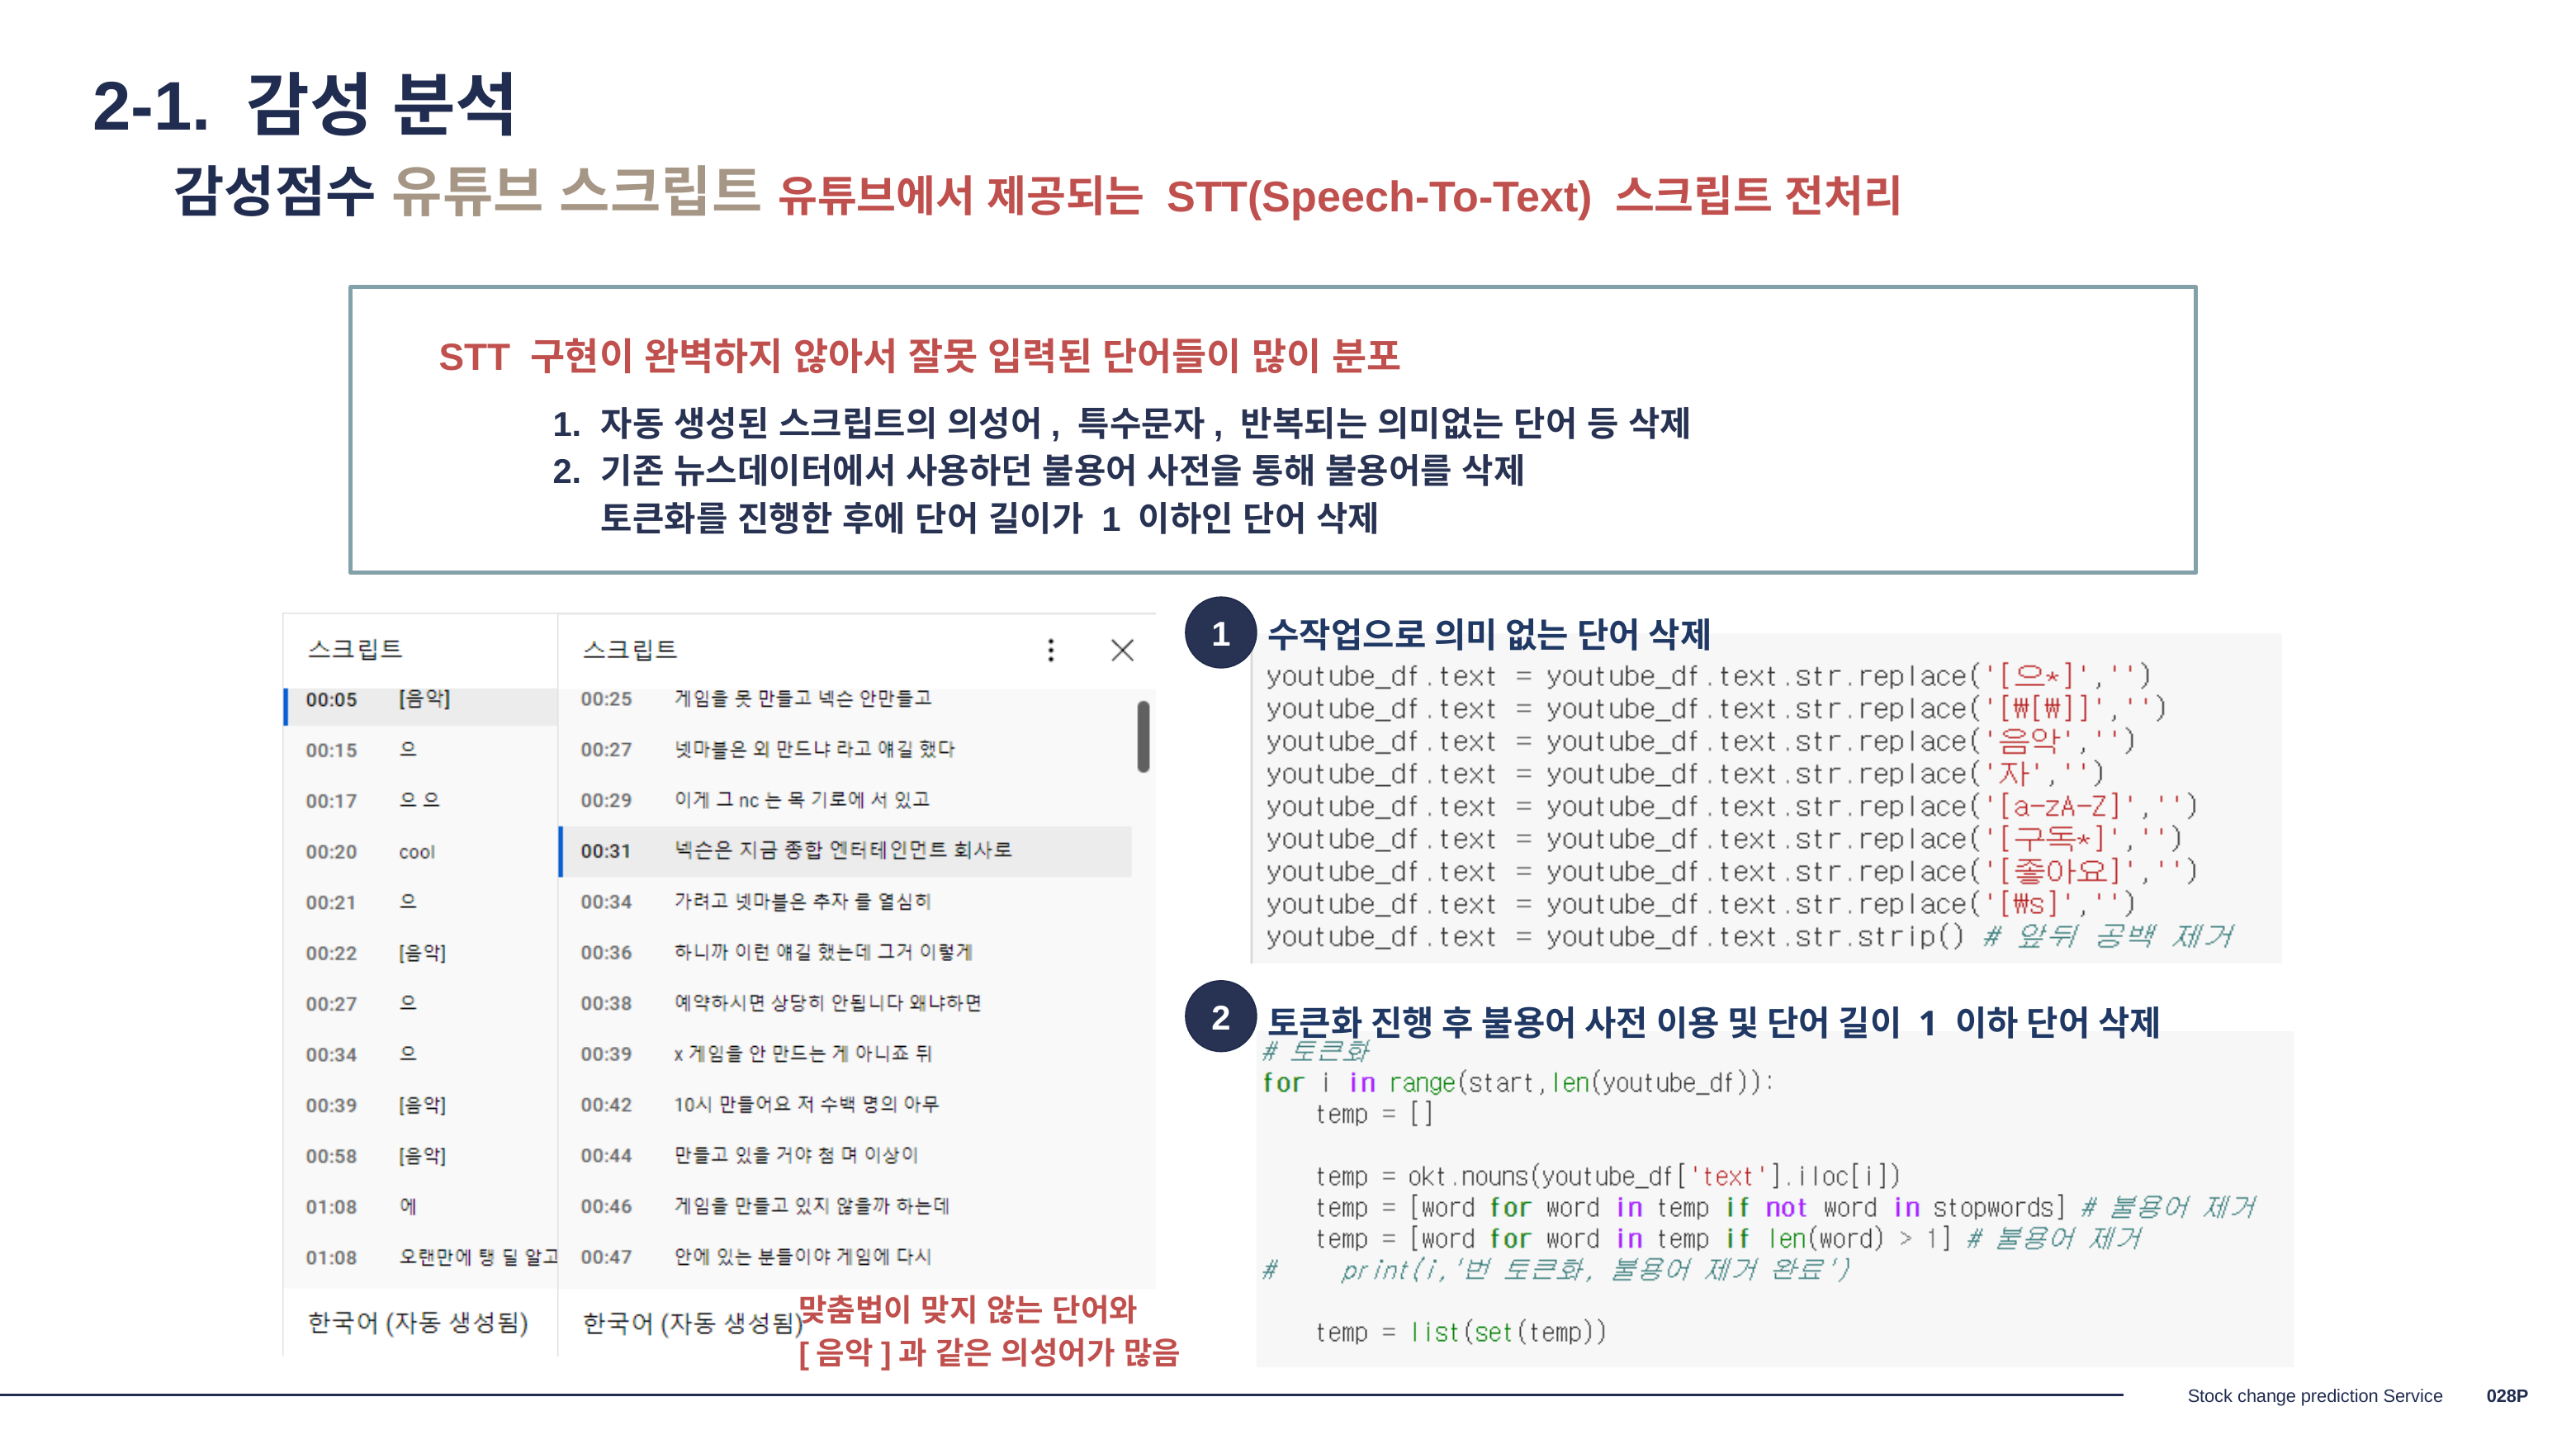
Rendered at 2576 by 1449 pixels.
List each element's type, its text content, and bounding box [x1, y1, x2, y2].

text_box 토큰화 진행 후 불용어 사전 이용 및 단어 길이 1 이하 단어 삭제 [1255, 983, 2346, 1055]
text_box 2-1. 감성 분석 [80, 54, 968, 150]
text_box 감성점수 유튜브 스크립트 유튜브에서 제공되는 STT(Speech-To-Text) 스크립트 전처리 [161, 150, 2483, 230]
picture [1256, 1031, 2294, 1367]
text_box 수작업으로 의미 없는 단어 삭제 [1255, 594, 1811, 632]
text_box Stock change prediction Service [2175, 1377, 2402, 1412]
slide_number 0‹#›P [2402, 1370, 2541, 1420]
text_box [350, 286, 2196, 573]
text_box STT 구현이 완벽하지 않아서 잘못 입력된 단어들이 많이 분포 [426, 313, 1664, 391]
text_box 맞춤법이 맞지 않는 단어와 [음악]과 같은 의성어가 많음 [786, 1272, 1253, 1383]
picture [1244, 633, 2282, 964]
text_box 자동 생성된 스크립트의 의성어, 특수문자, 반복되는 의미없는 단어 등 삭제 기존 뉴스데이터에서 사용하던 불용어 사전을 통해 불용어를 삭제 토큰화를 진행한 후에 단어 길이가 1 이하인 단어 삭제 [526, 389, 2049, 545]
text_box 2 [1185, 980, 1257, 1052]
text_box 1 [1185, 597, 1257, 668]
picture [282, 611, 1156, 1357]
